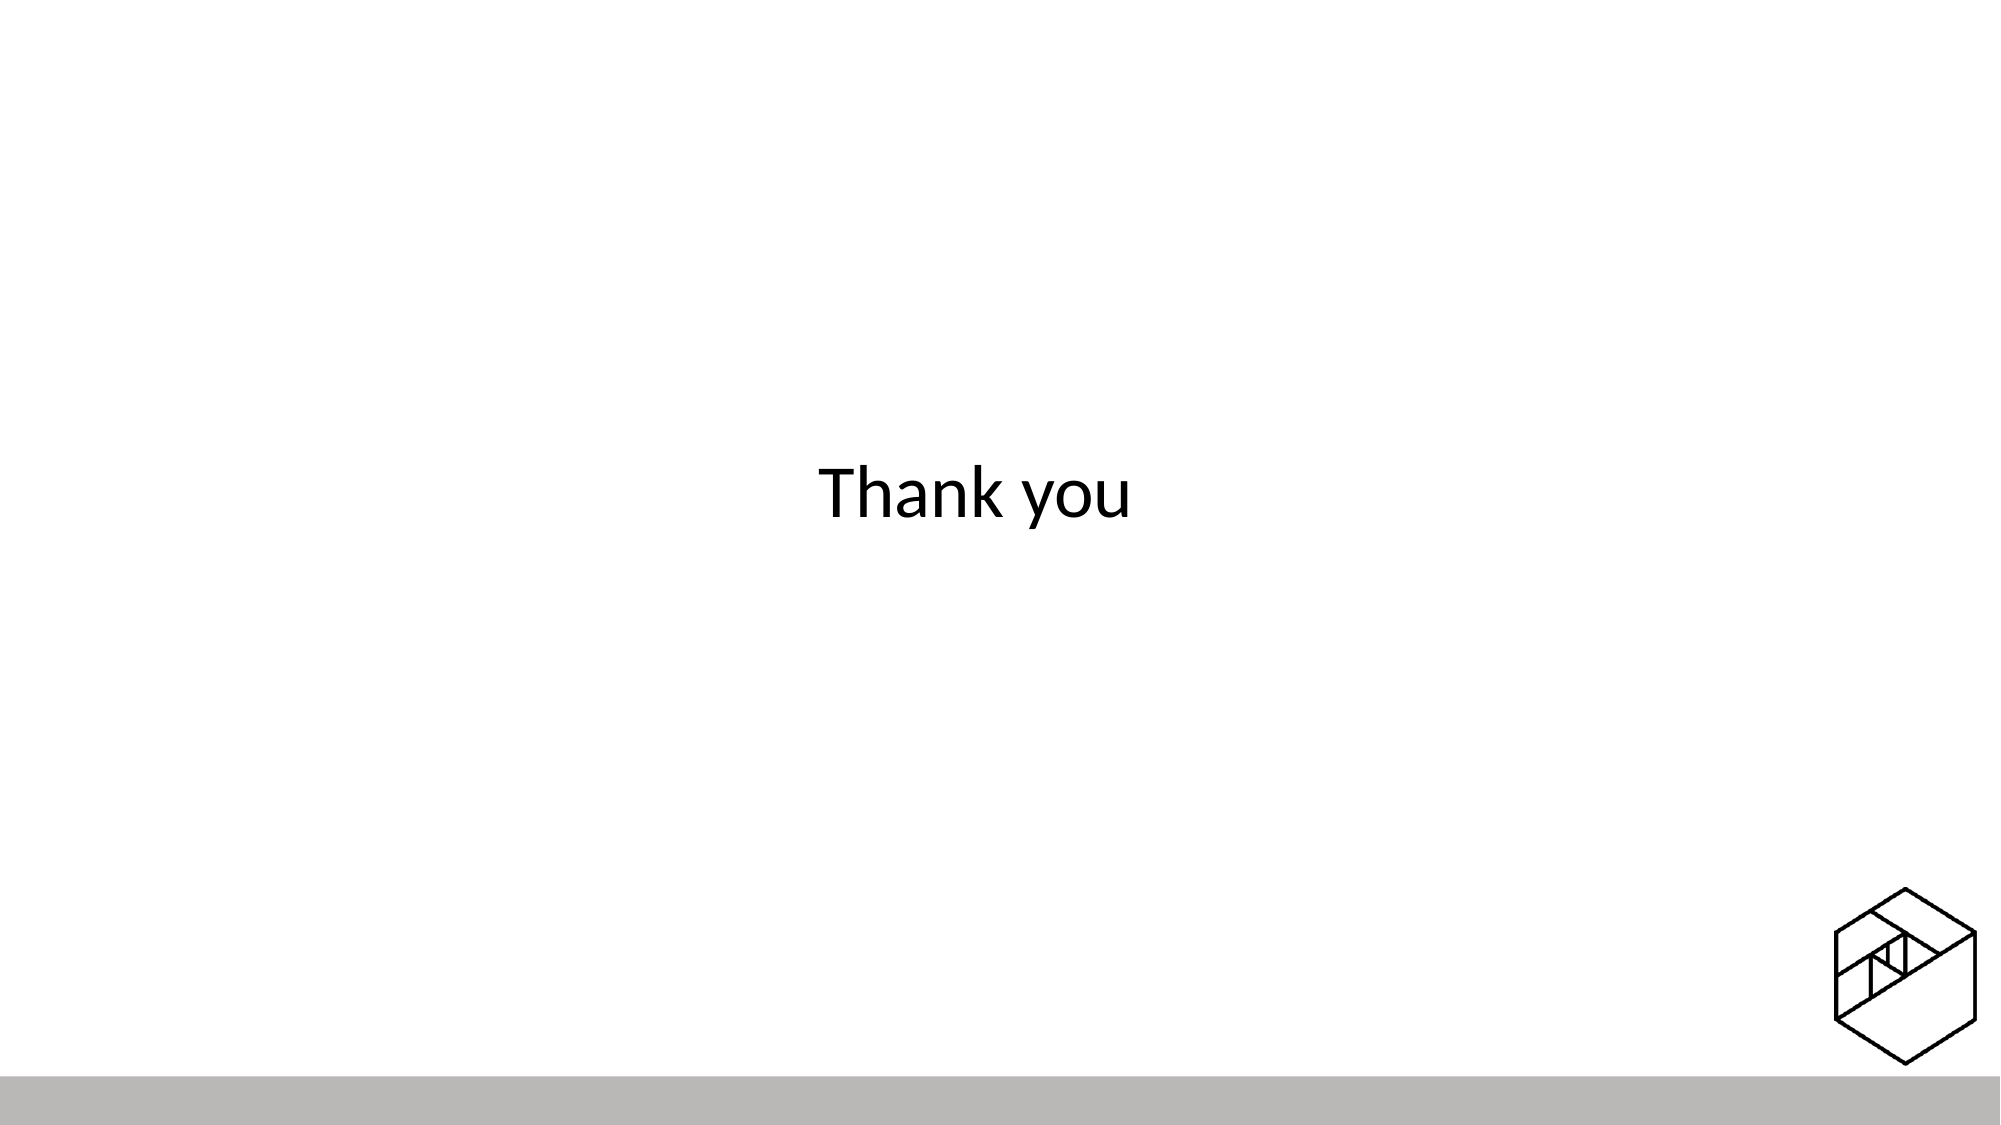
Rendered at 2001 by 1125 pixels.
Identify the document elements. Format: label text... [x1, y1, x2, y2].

text_box Thank you [804, 435, 1703, 541]
text_box [0, 1075, 2000, 1125]
picture [1834, 886, 2000, 1066]
